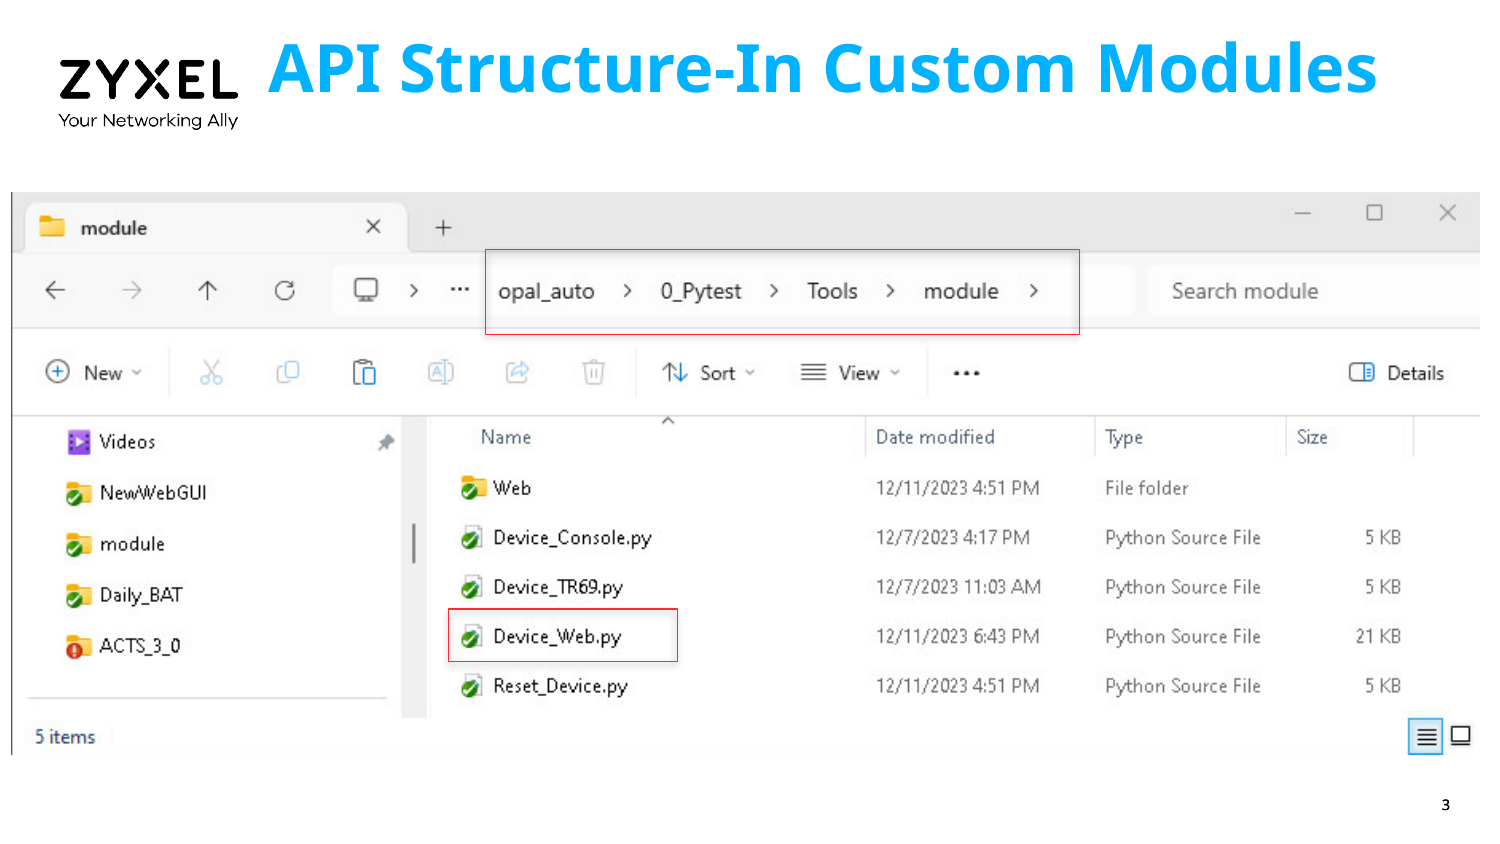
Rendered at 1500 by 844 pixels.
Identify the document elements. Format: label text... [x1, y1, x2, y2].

picture [11, 192, 1480, 756]
title API Structure-In Custom Modules [268, 35, 1387, 108]
picture [0, 20, 296, 169]
